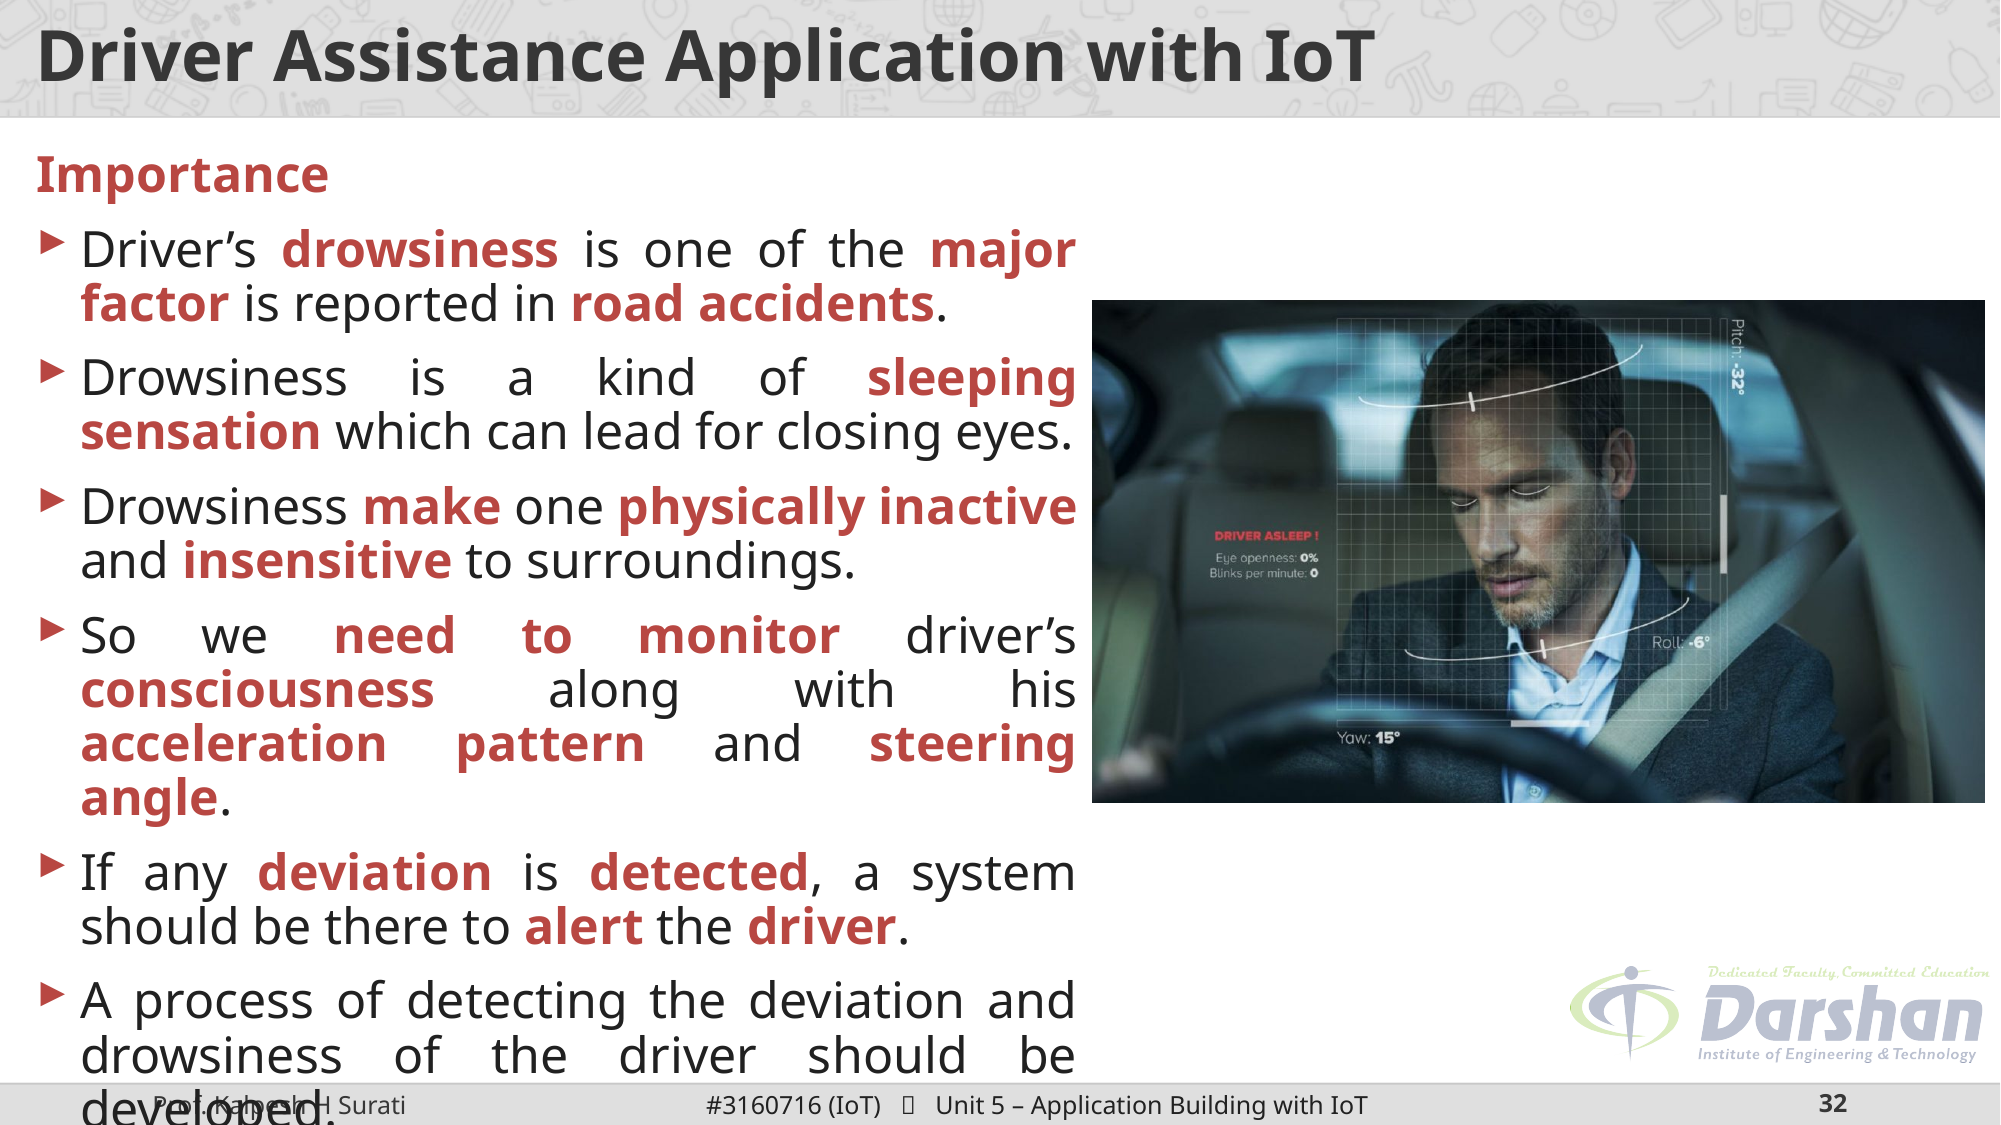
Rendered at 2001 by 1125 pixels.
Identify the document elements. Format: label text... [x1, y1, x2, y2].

title Driver Assistance Application with IoT [0, 0, 2000, 117]
list Importance Driver’s drowsiness is one of the major factor is reported in road accidents. Drowsiness is a kind of sleeping sensation which can lead for closing eyes. Drowsiness make one physically inactive and insensitive to surroundings. So we need to monitor driver’s consciousness along with his acceleration pattern and steering angle. If any deviation is detected, a system should be there to alert the driver. A process of detecting the deviation and drowsiness of the driver should be developed. [21, 141, 1093, 962]
picture [1092, 300, 1985, 803]
